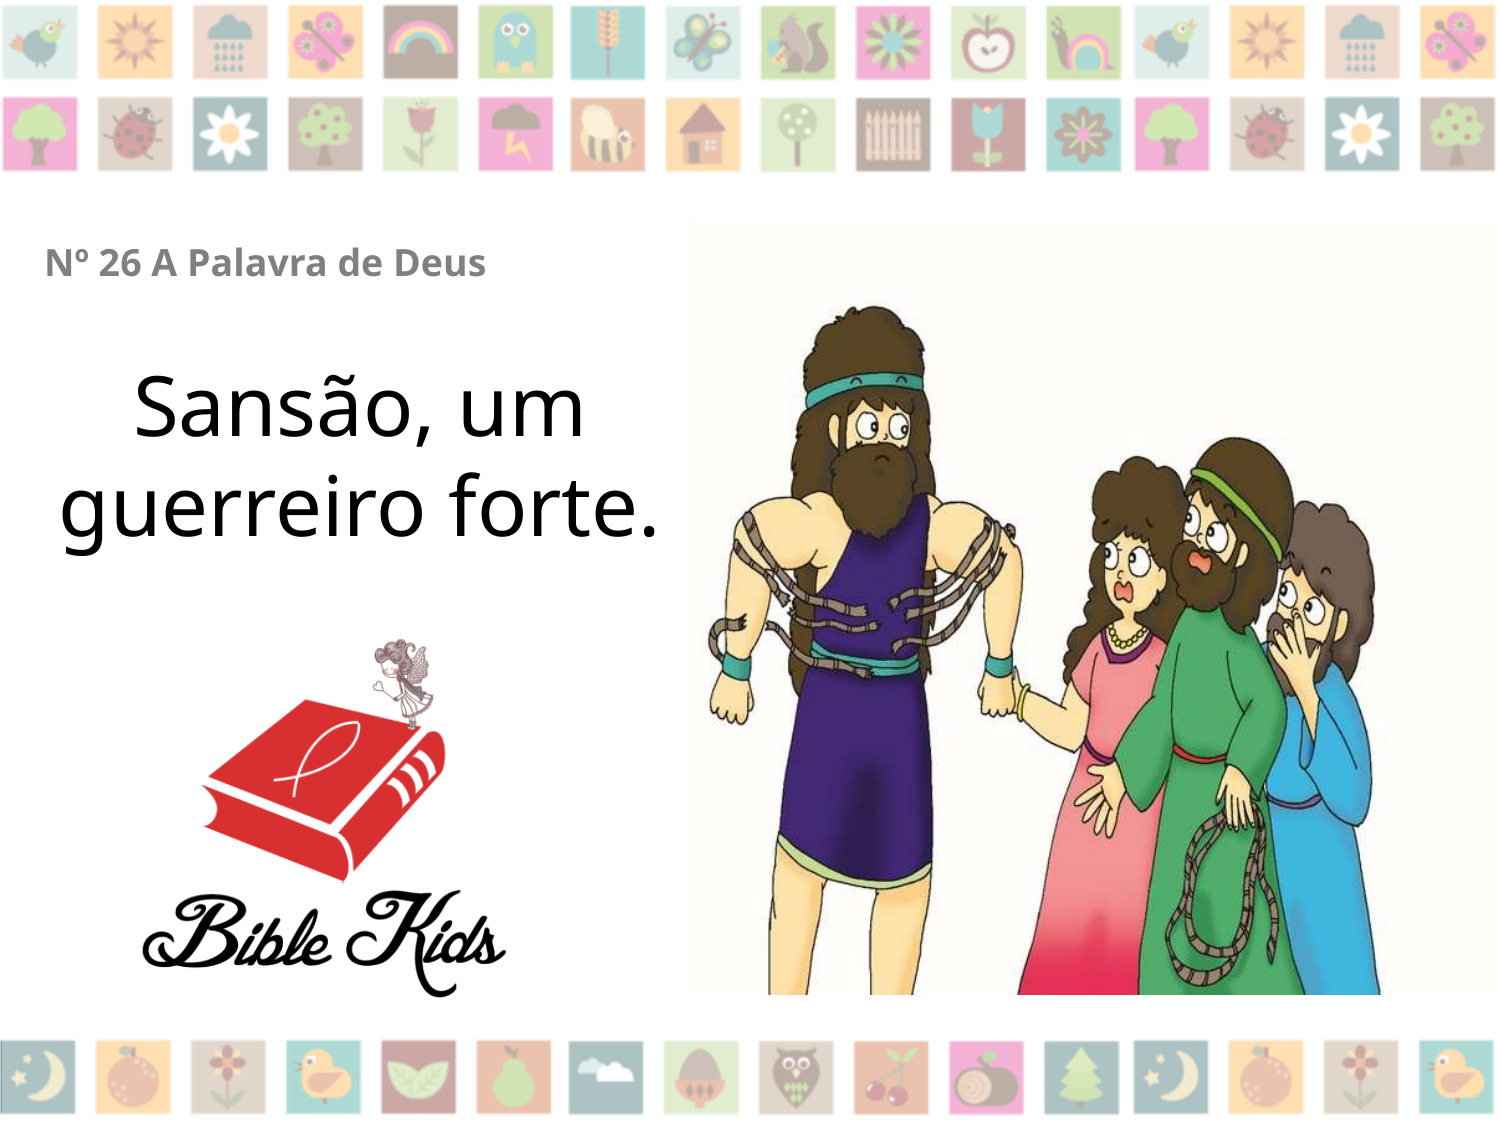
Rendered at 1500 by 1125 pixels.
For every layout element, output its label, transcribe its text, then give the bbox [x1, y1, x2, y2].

picture [117, 600, 544, 1027]
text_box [0, 3, 1500, 181]
picture [690, 219, 1498, 996]
text_box Nº 26 A Palavra de Deus [29, 231, 606, 292]
text_box Sansão, um guerreiro forte. [29, 345, 685, 561]
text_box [0, 1028, 1500, 1118]
